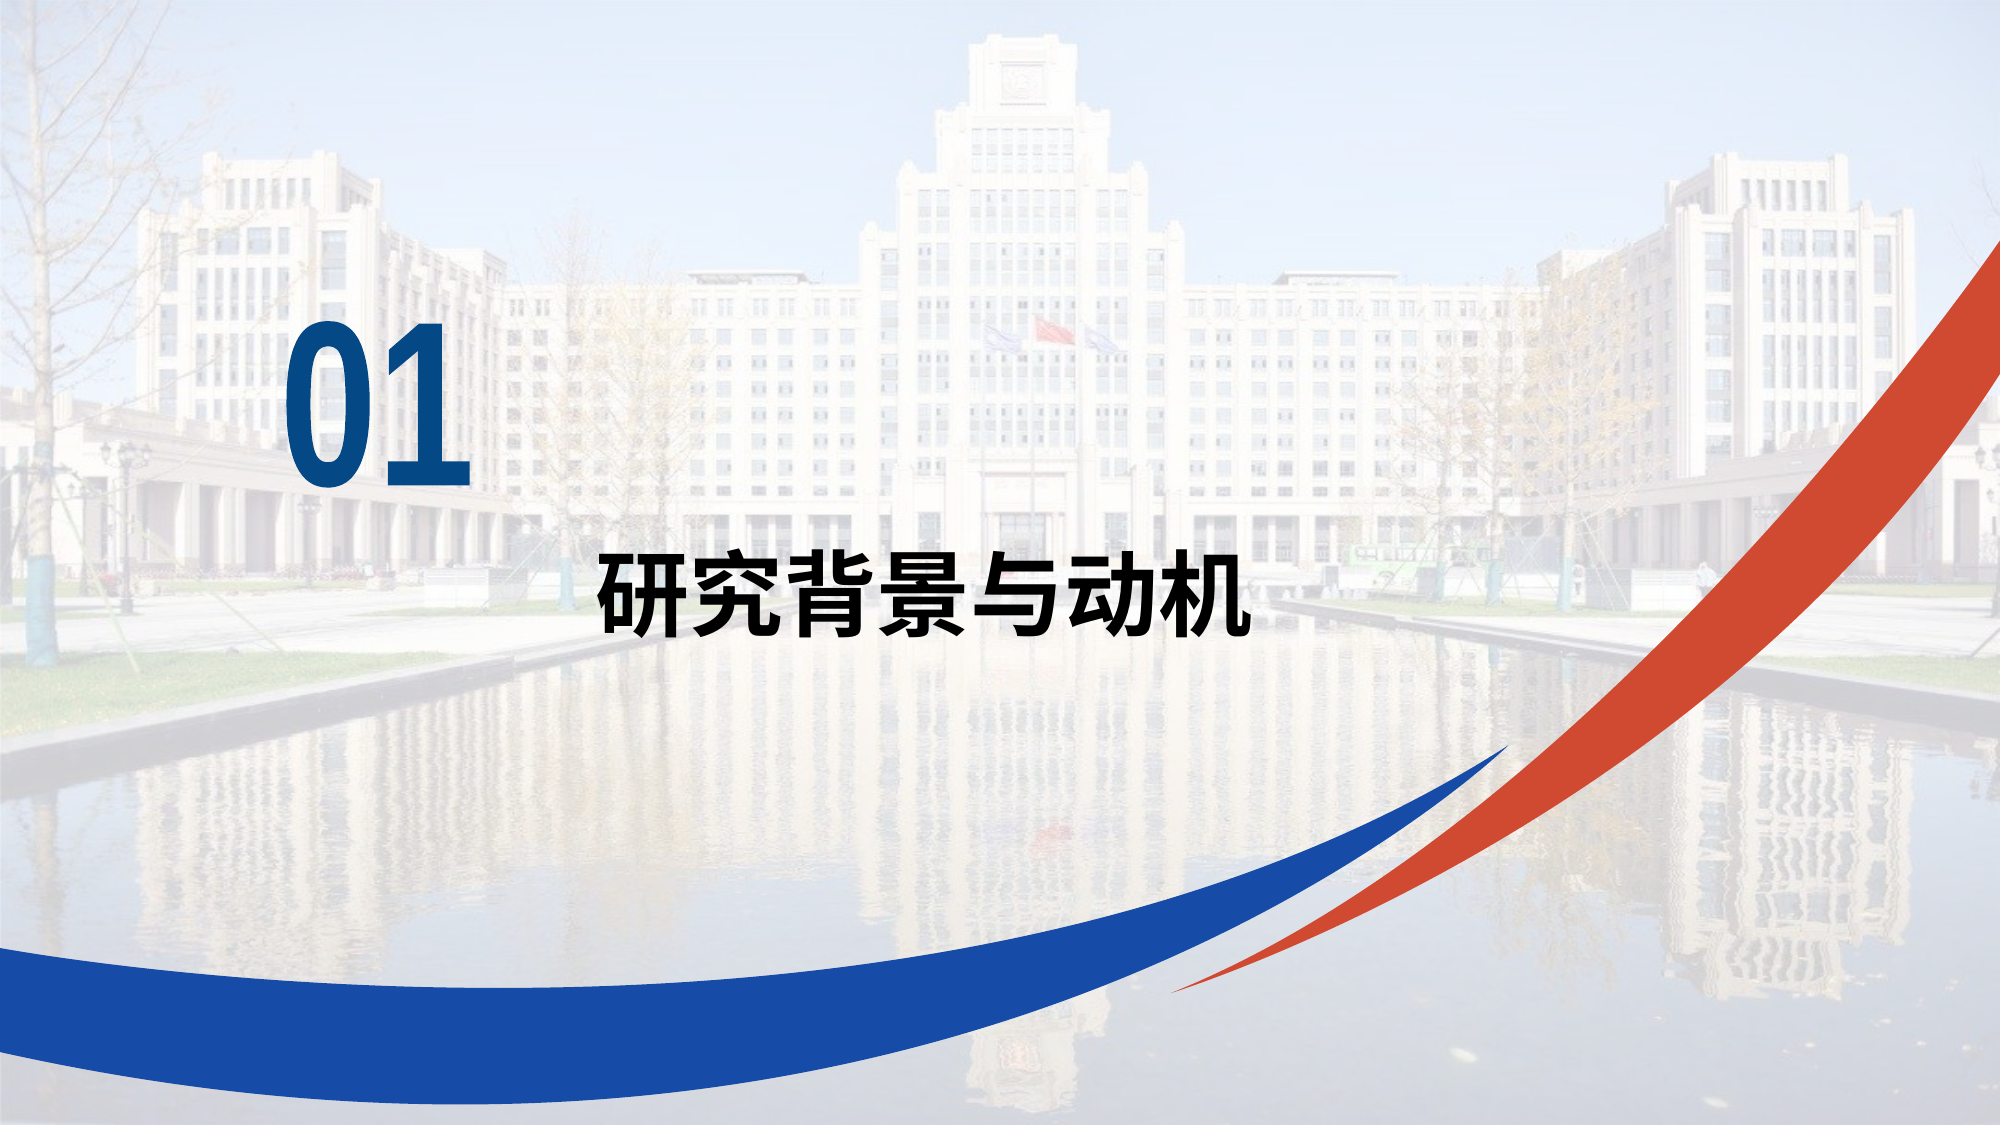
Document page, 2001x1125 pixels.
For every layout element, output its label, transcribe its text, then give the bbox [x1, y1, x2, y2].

title 研究背景与动机 [580, 514, 1583, 662]
